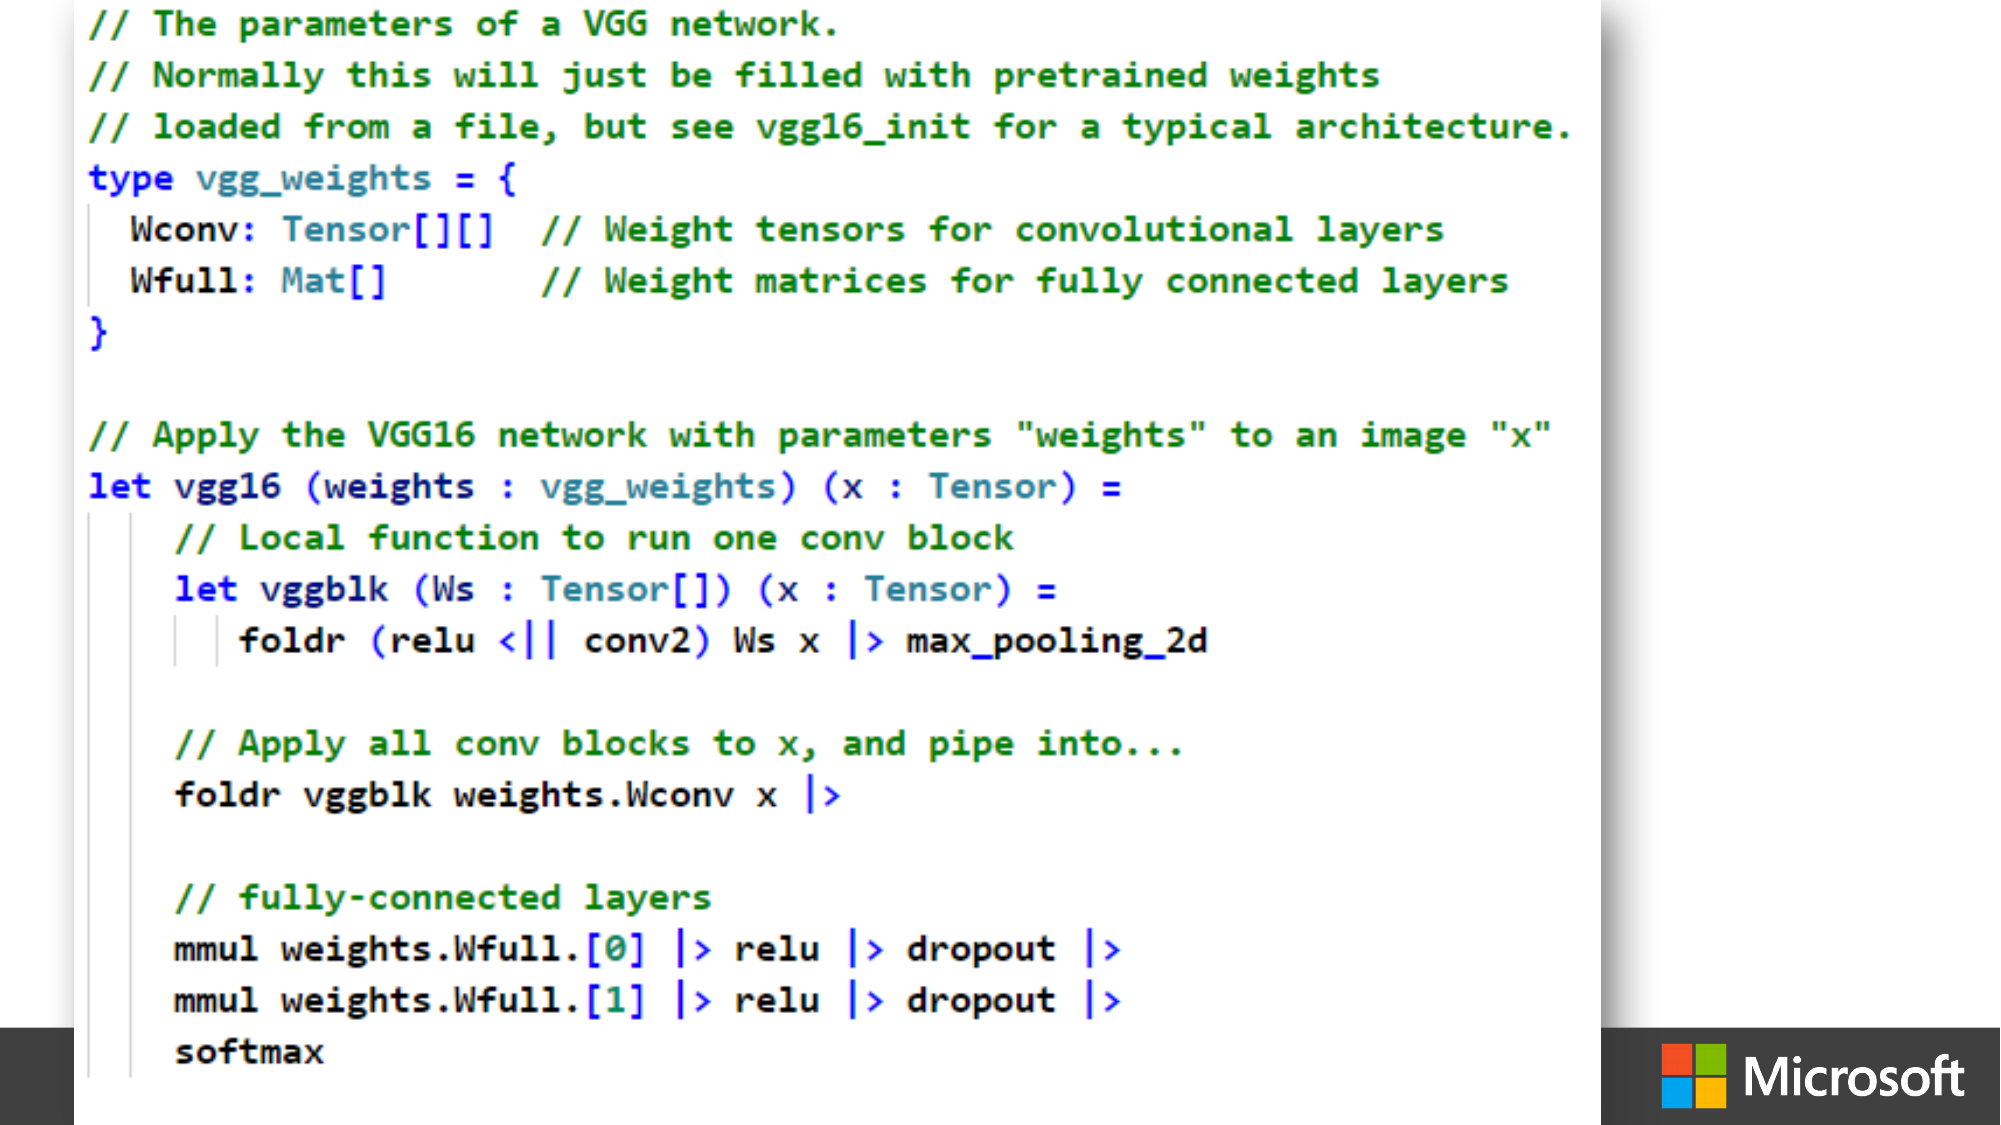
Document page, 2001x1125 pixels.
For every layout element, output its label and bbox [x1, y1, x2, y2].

picture [1650, 1033, 1973, 1116]
picture [74, 0, 1601, 1125]
